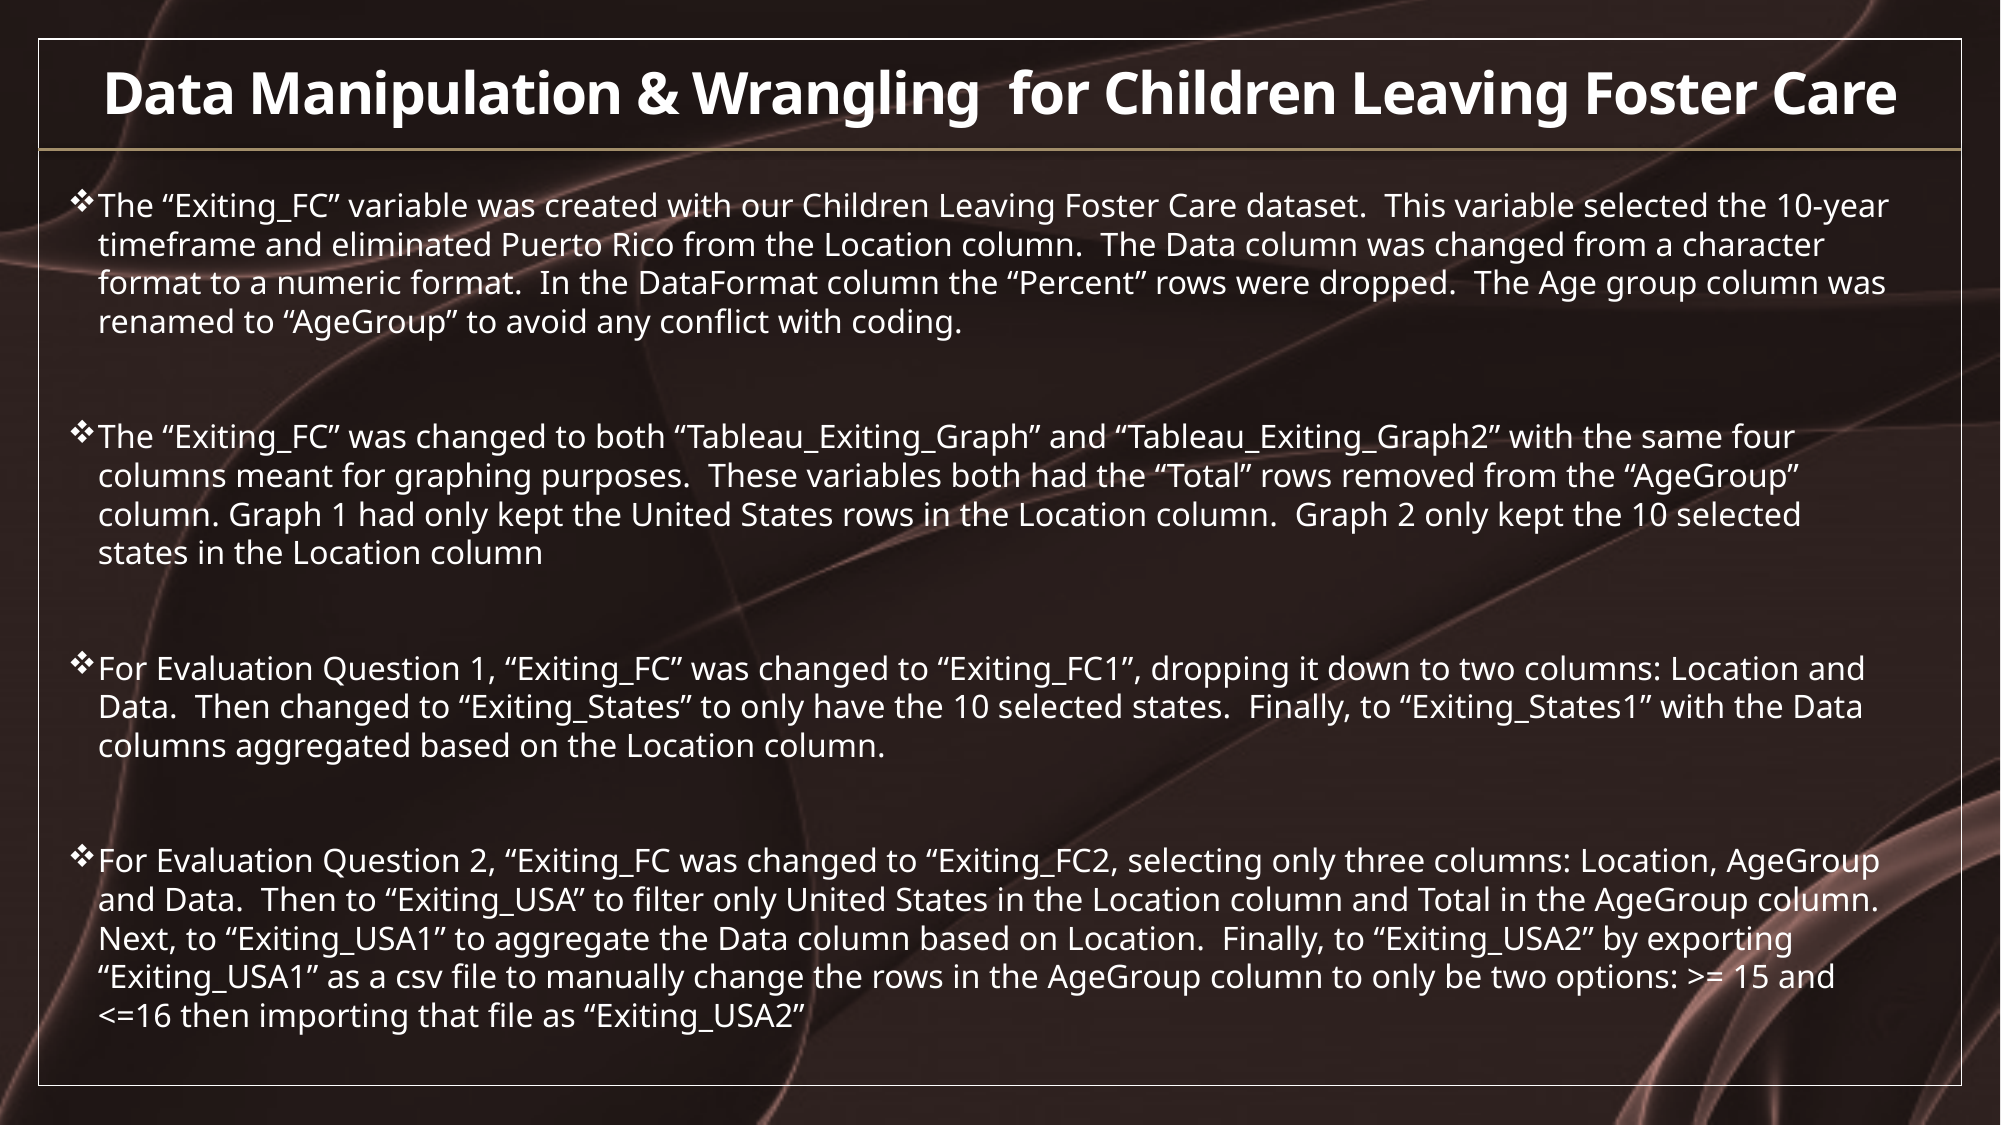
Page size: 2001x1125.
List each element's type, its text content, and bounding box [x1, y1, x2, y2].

title Data Manipulation & Wrangling for Children Leaving Foster Care [0, 0, 2000, 209]
text_box [38, 38, 1962, 144]
text_box [38, 160, 1962, 1086]
text_box [0, 209, 2000, 1125]
